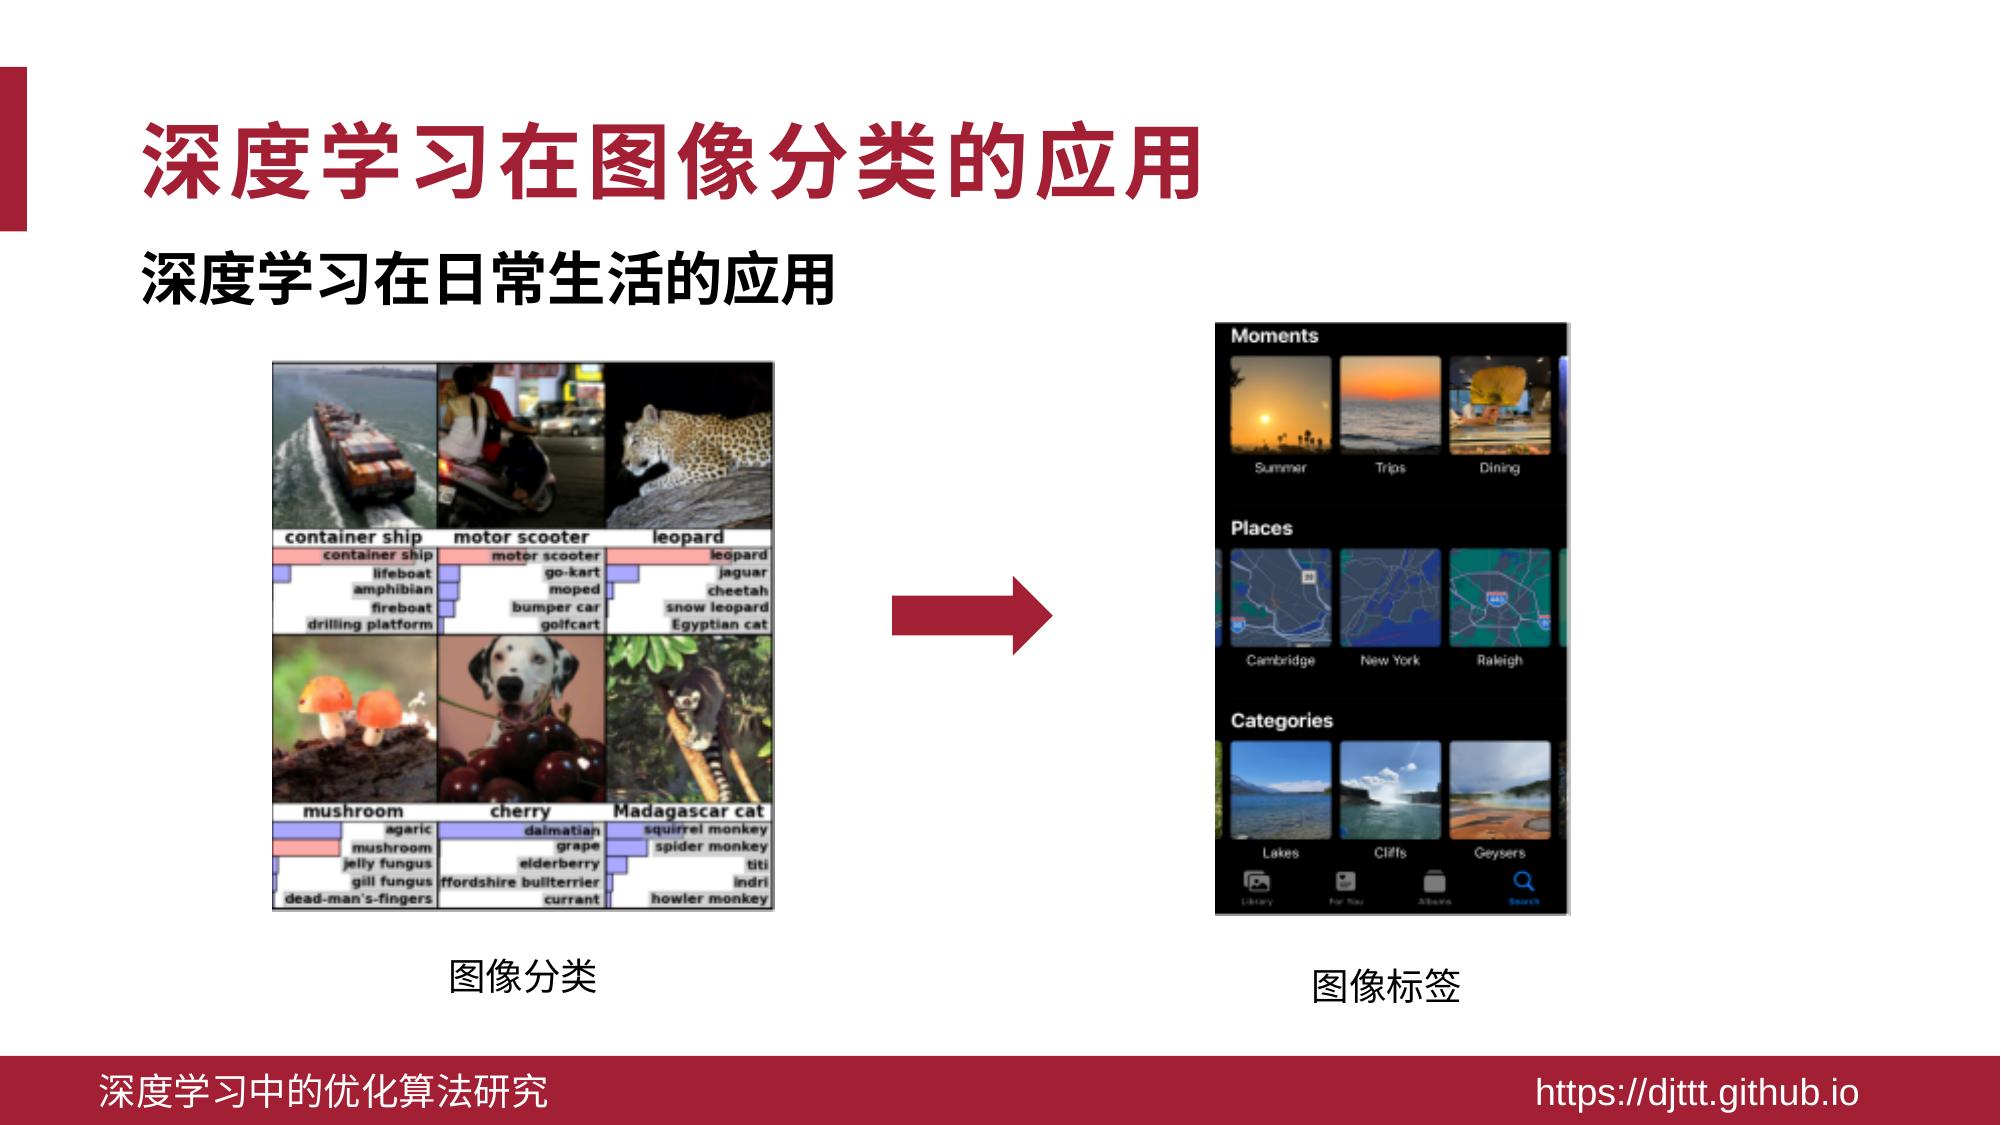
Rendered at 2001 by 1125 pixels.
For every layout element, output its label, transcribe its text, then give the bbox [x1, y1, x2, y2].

text_box 图像分类 [334, 946, 713, 1006]
text_box 图像标签 [1246, 955, 1528, 1016]
title 深度学习在图像分类的应用 [125, 81, 1244, 217]
text_box [0, 66, 28, 233]
picture [271, 359, 775, 913]
picture [1215, 321, 1571, 916]
text_box [891, 573, 1055, 658]
footer 深度学习中的优化算法研究 https://djttt.github.io [0, 1055, 2000, 1125]
text_box 深度学习在日常生活的应用 [125, 234, 1820, 385]
